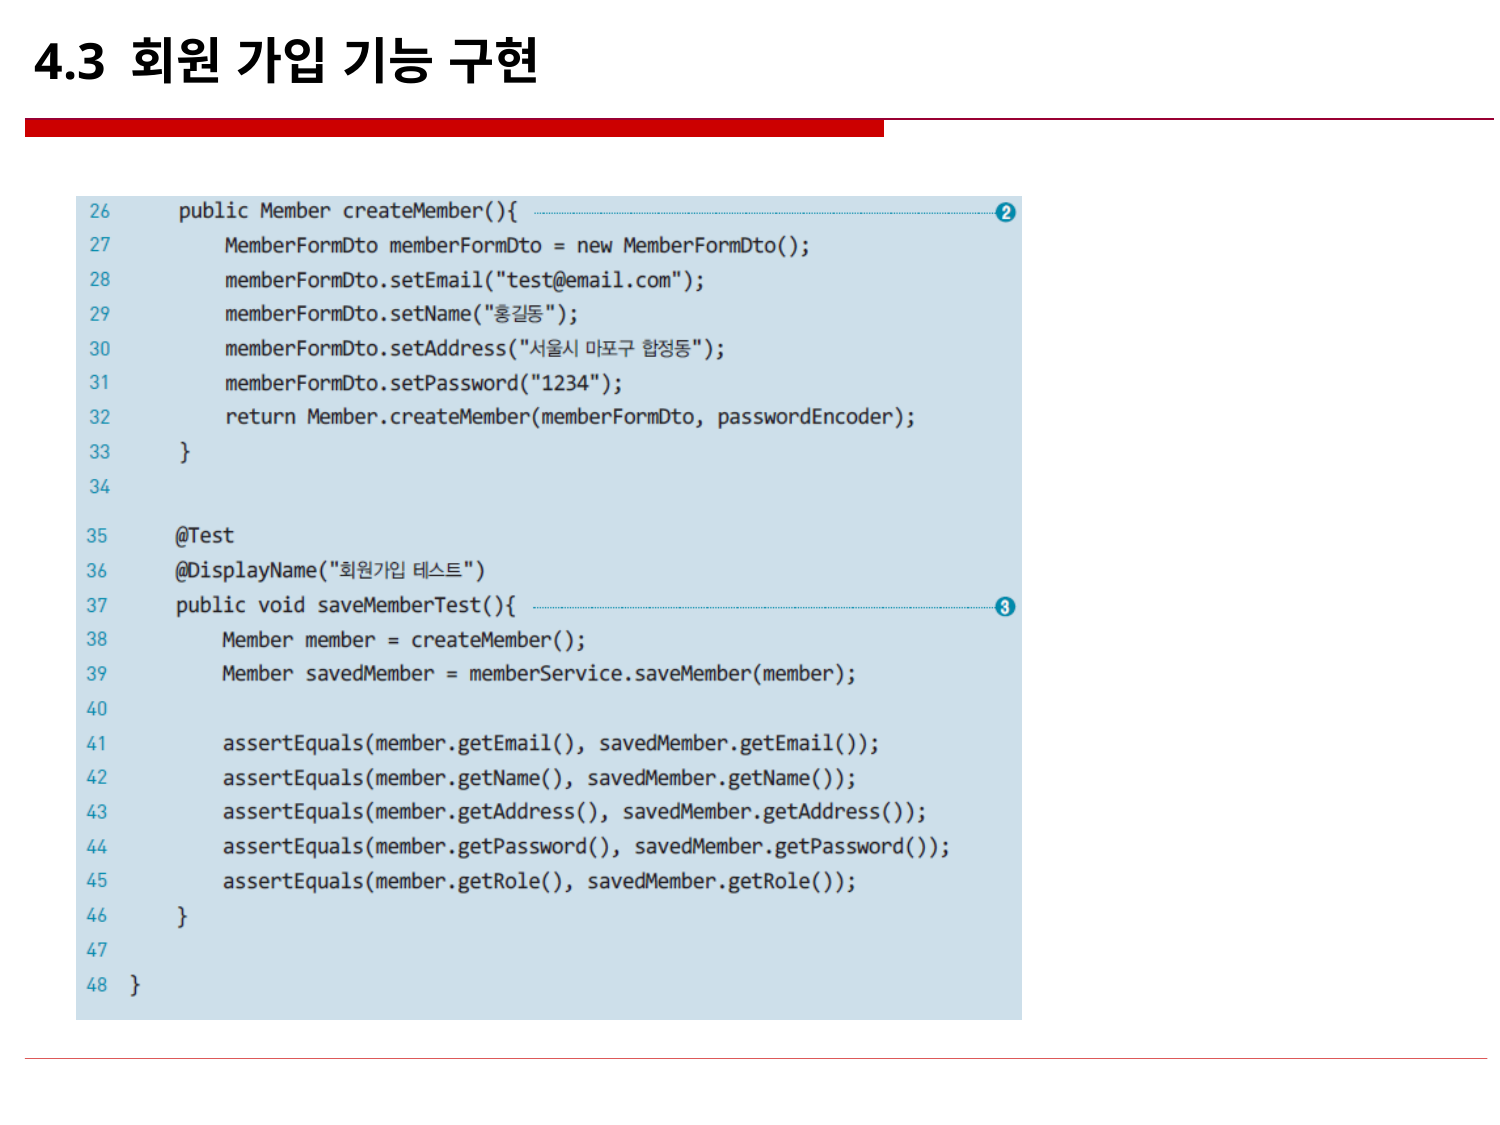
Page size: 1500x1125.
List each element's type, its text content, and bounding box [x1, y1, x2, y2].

title 4.3 회원 가입 기능 구현 [19, 23, 1370, 96]
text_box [76, 196, 1022, 1020]
